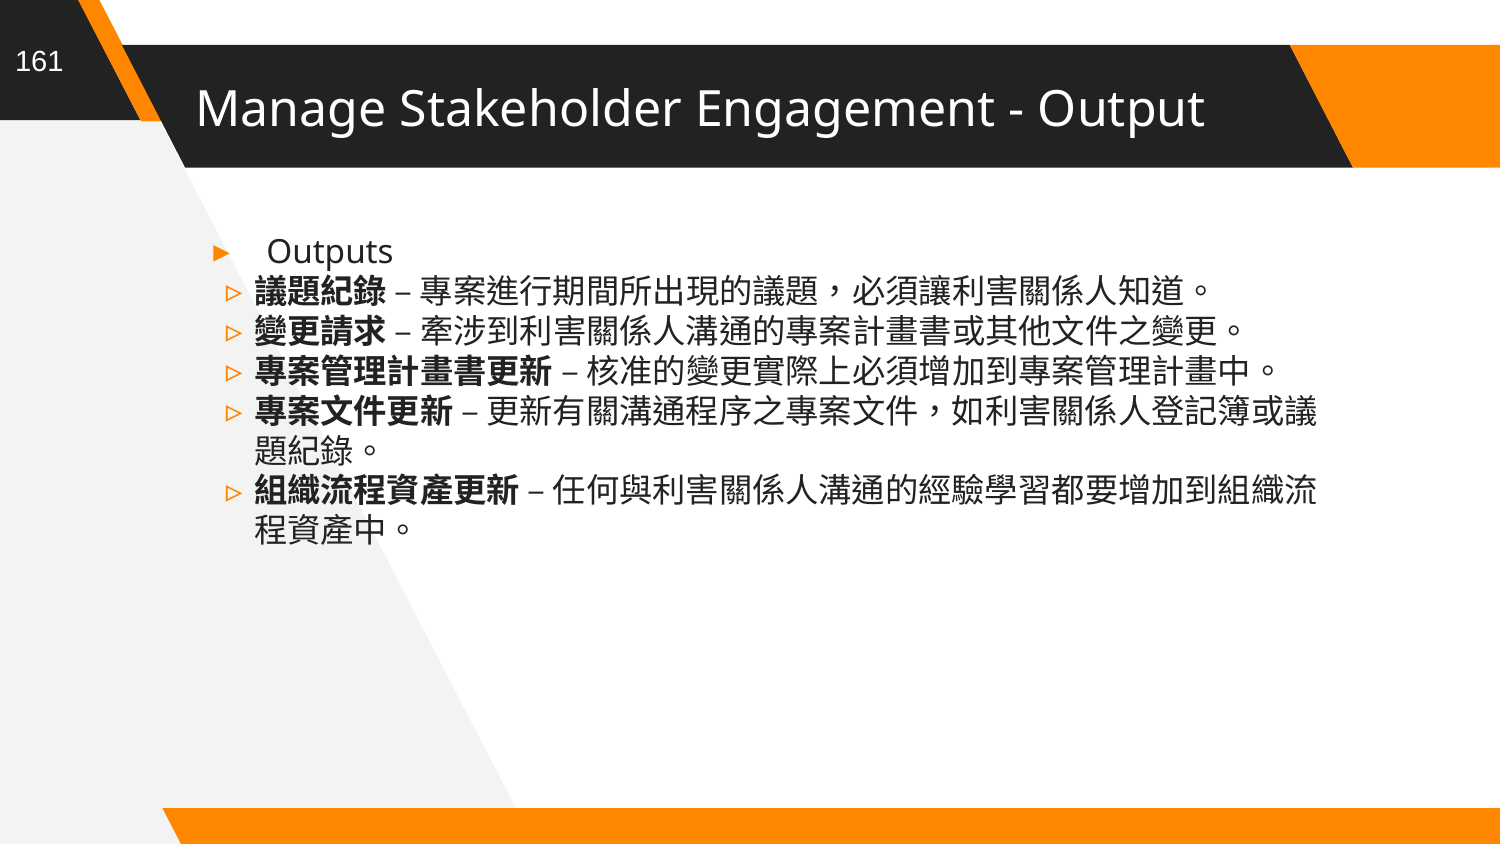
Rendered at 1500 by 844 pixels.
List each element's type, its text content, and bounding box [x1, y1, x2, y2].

slide_number 161 [0, 0, 98, 121]
list Outputs 議題紀錄 – 專案進行期間所出現的議題，必須讓利害關係人知道。 變更請求 – 牽涉到利害關係人溝通的專案計畫書或其他文件之變更。 專案管理計畫書更新 – 核准的變更實際上必須增加到專案管理計畫中。 專案文件更新 – 更新有關溝通程序之專案文件，如利害關係人登記簿或議題紀錄。 組織流程資產更新 – 任何與利害關係人溝通的經驗學習都要增加到組織流程資產中。 [180, 215, 1350, 796]
title Manage Stakeholder Engagement - Output [180, 44, 1424, 168]
